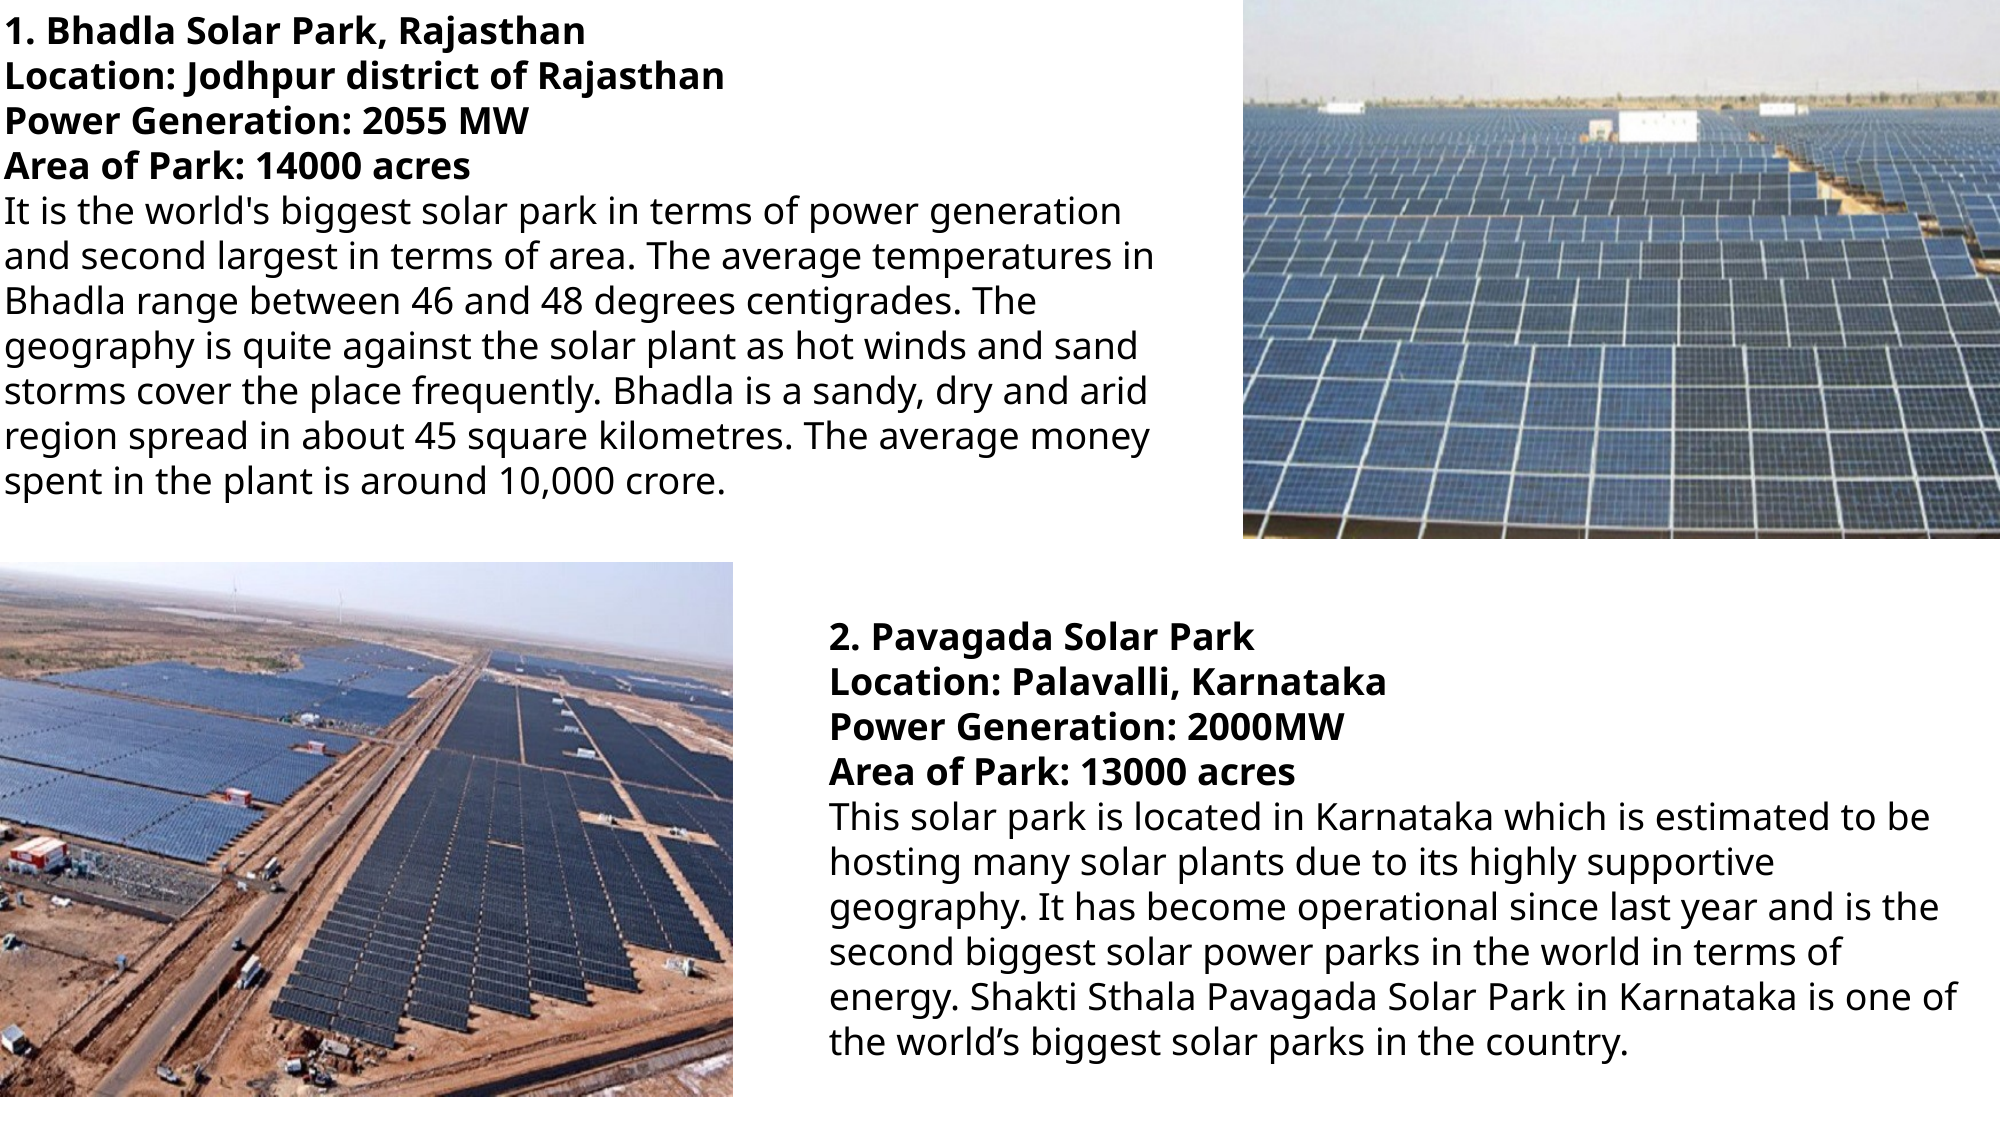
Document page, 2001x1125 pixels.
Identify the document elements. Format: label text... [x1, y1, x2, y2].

text_box 2. Pavagada Solar Park Location: Palavalli, Karnataka Power Generation: 2000MW Area of Park: 13000 acres This solar park is located in Karnataka which is estimated to be hosting many solar plants due to its highly supportive geography. It has become operational since last year and is the second biggest solar power parks in the world in terms of energy. Shakti Sthala Pavagada Solar Park in Karnataka is one of the world’s biggest solar parks in the country. [814, 605, 1980, 1070]
text_box 1. Bhadla Solar Park, Rajasthan Location: Jodhpur district of Rajasthan Power Generation: 2055 MW Area of Park: 14000 acres It is the world's biggest solar park in terms of power generation and second largest in terms of area. The average temperatures in Bhadla range between 46 and 48 degrees centigrades. The geography is quite against the solar plant as hot winds and sand storms cover the place frequently. Bhadla is a sandy, dry and arid region spread in about 45 square kilometres. The average money spent in the plant is around 10,000 crore. [0, 0, 1174, 510]
picture [0, 562, 733, 1097]
picture [1243, 0, 2000, 539]
